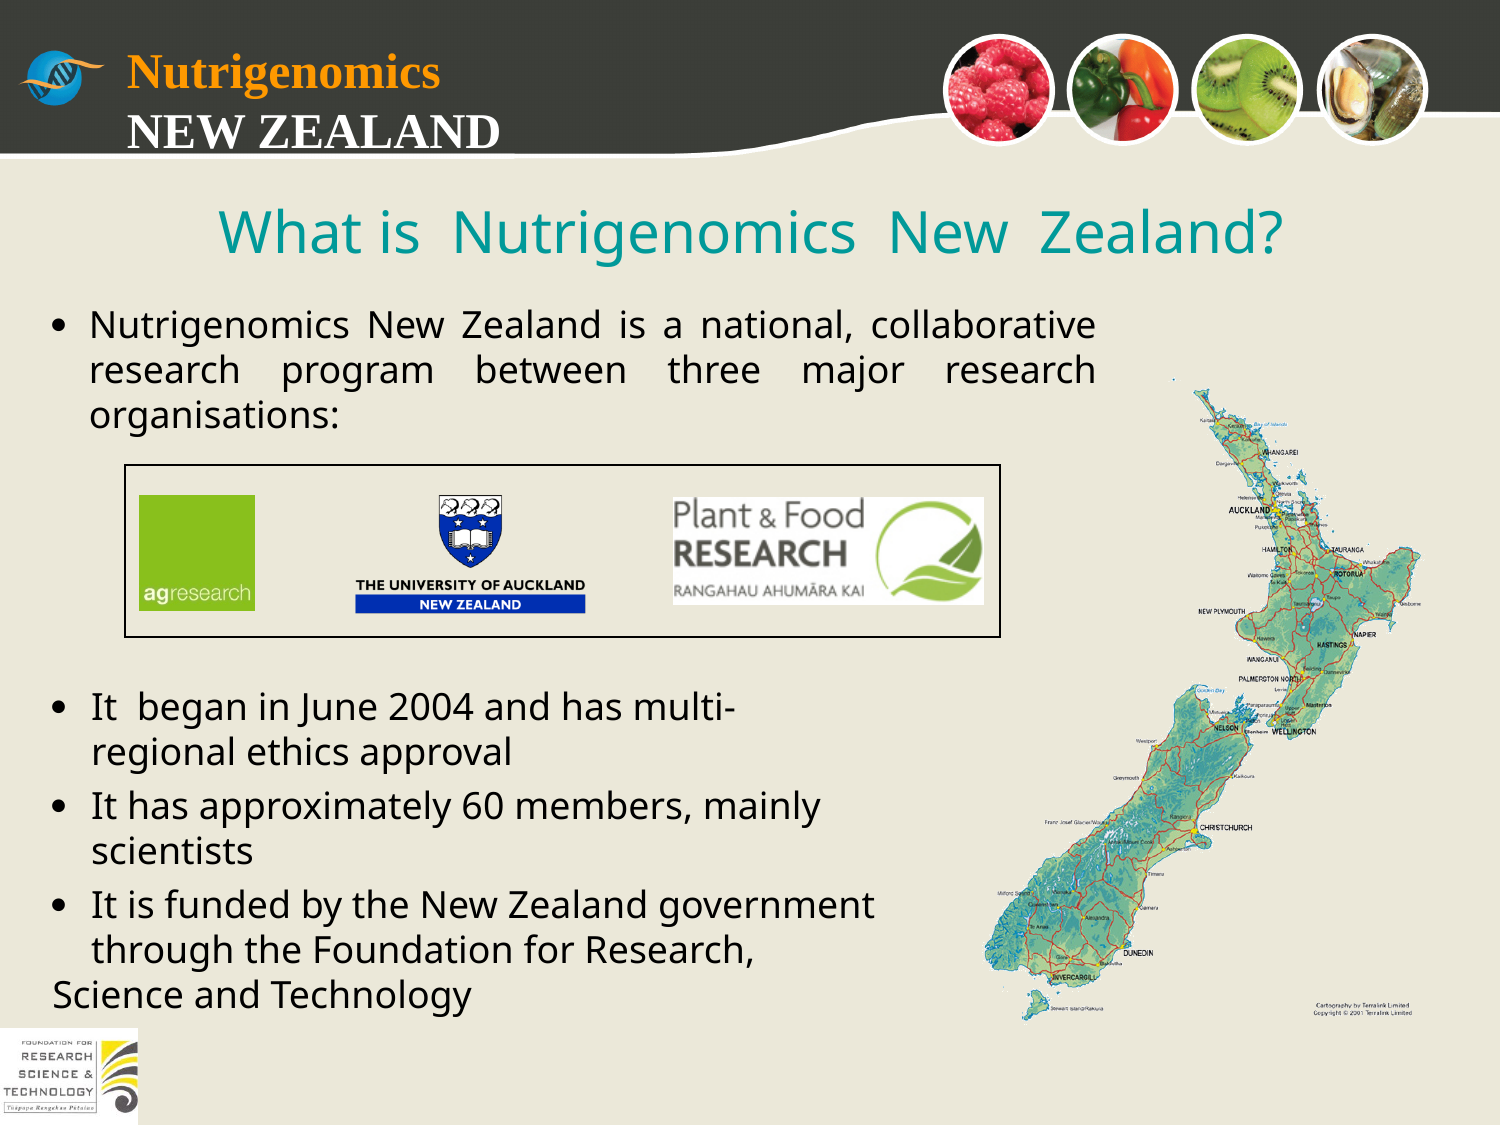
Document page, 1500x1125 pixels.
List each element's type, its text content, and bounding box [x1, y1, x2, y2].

picture [974, 362, 1431, 1037]
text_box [124, 464, 1000, 638]
picture [0, 1027, 138, 1125]
text_box  It began in June 2004 and has multi- regional ethics approval  It has approximately 60 members, mainly scientists  It is funded by the New Zealand government through the Foundation for Research, Science and Technology [37, 675, 913, 1079]
text_box  Nutrigenomics New Zealand is a national, collaborative research program between three major research organisations: [37, 292, 1113, 444]
picture [0, 0, 1500, 159]
text_box What is Nutrigenomics New Zealand? [26, 187, 1477, 273]
